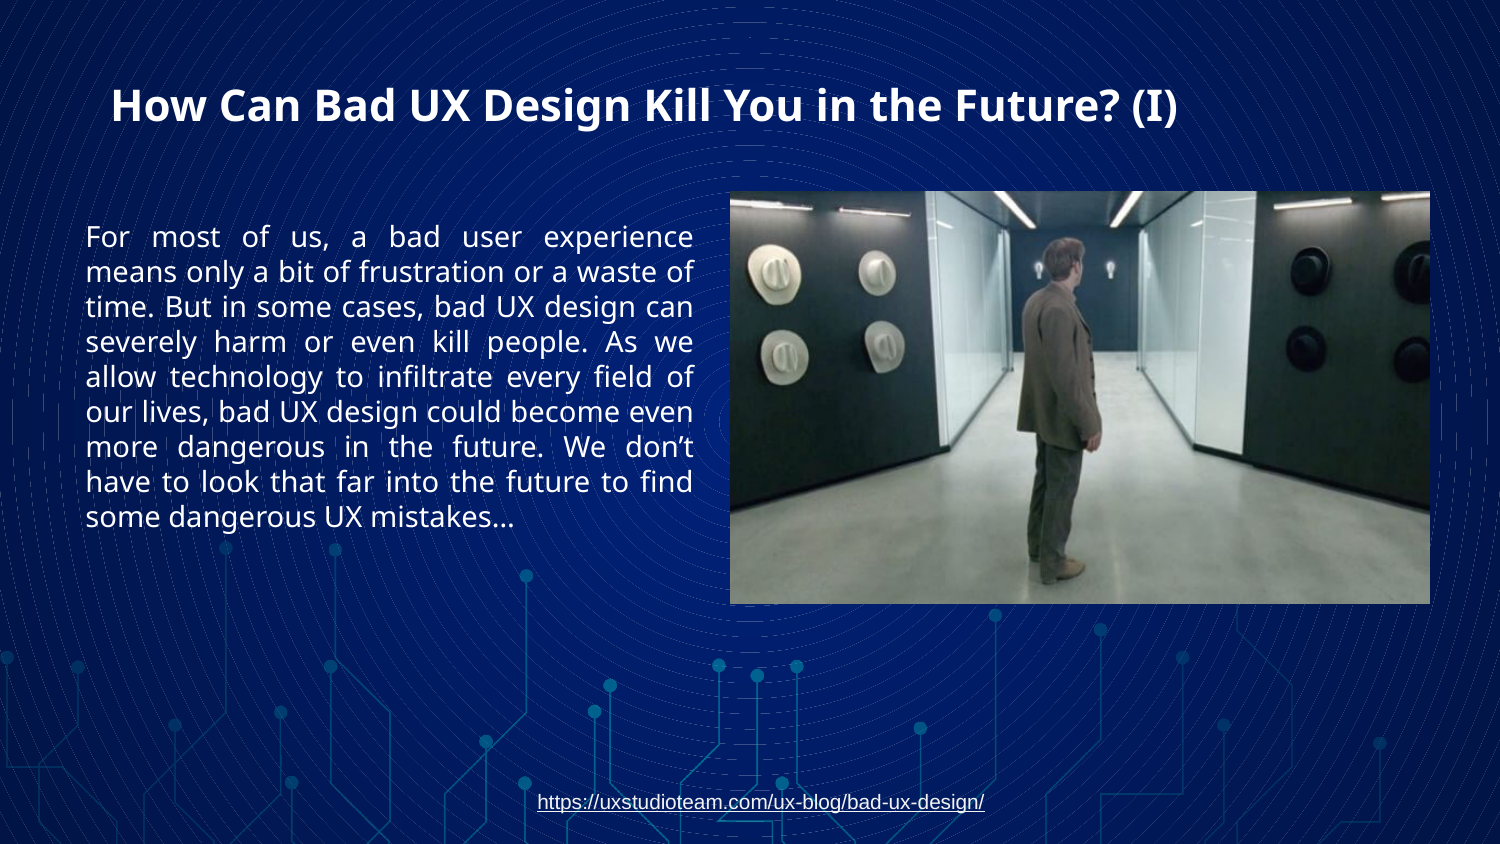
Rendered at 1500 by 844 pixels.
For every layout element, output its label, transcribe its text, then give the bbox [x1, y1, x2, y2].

text_box https://uxstudioteam.com/ux-blog/bad-ux-design/ [209, 780, 1313, 821]
title How Can Bad UX Design Kill You in the Future? (I) [95, 63, 1231, 148]
picture [730, 190, 1430, 604]
text_box For most of us, a bad user experience means only a bit of frustration or a waste of time. But in some cases, bad UX design can severely harm or even kill people. As we allow technology to infiltrate every field of our lives, bad UX design could become even more dangerous in the future. We don’t have to look that far into the future to find some dangerous UX mistakes… [70, 203, 710, 579]
